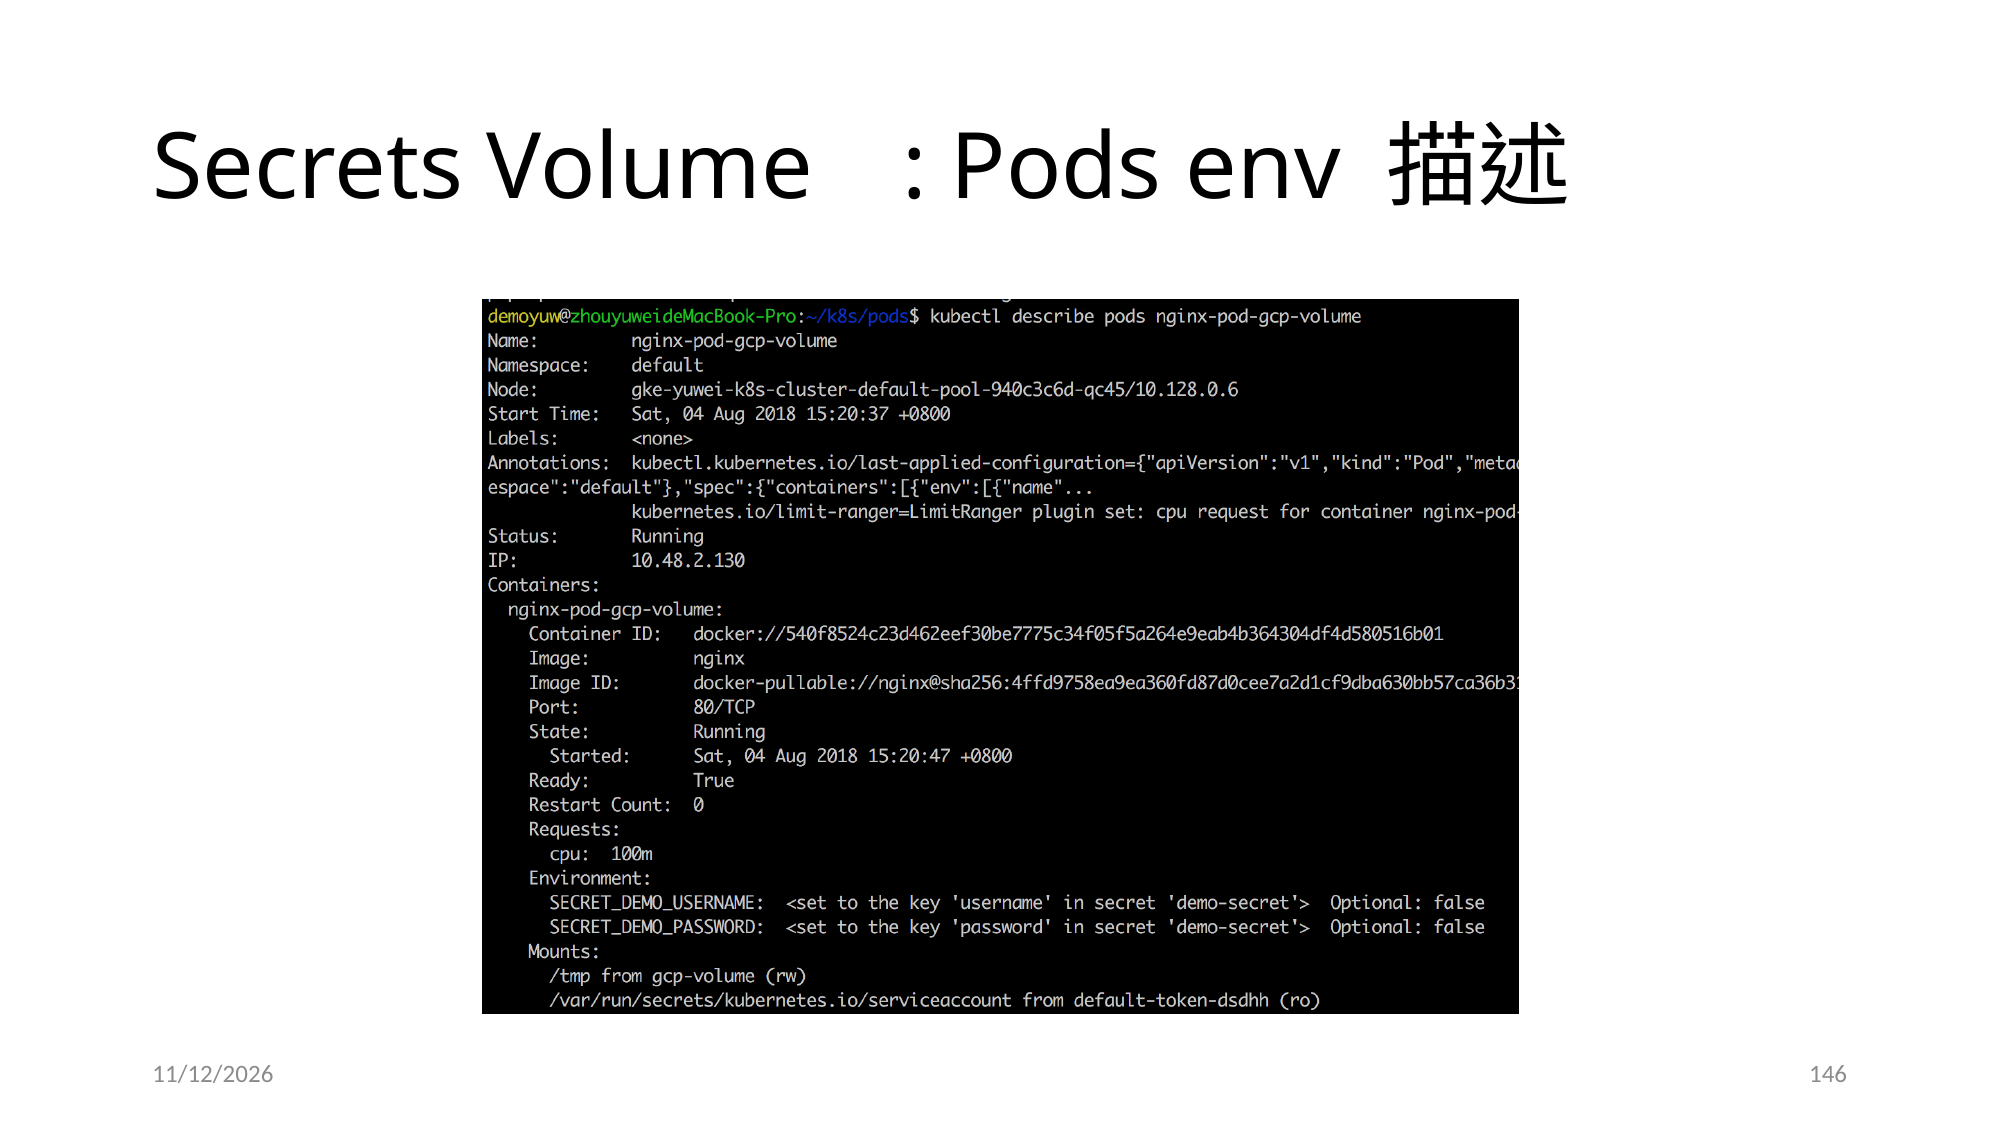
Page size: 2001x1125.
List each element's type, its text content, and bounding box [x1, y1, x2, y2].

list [481, 299, 1518, 1014]
title Secrets Volume : Pods env 描述 [137, 59, 1863, 278]
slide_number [137, 1042, 588, 1103]
slide_number 146 [1412, 1042, 1863, 1103]
